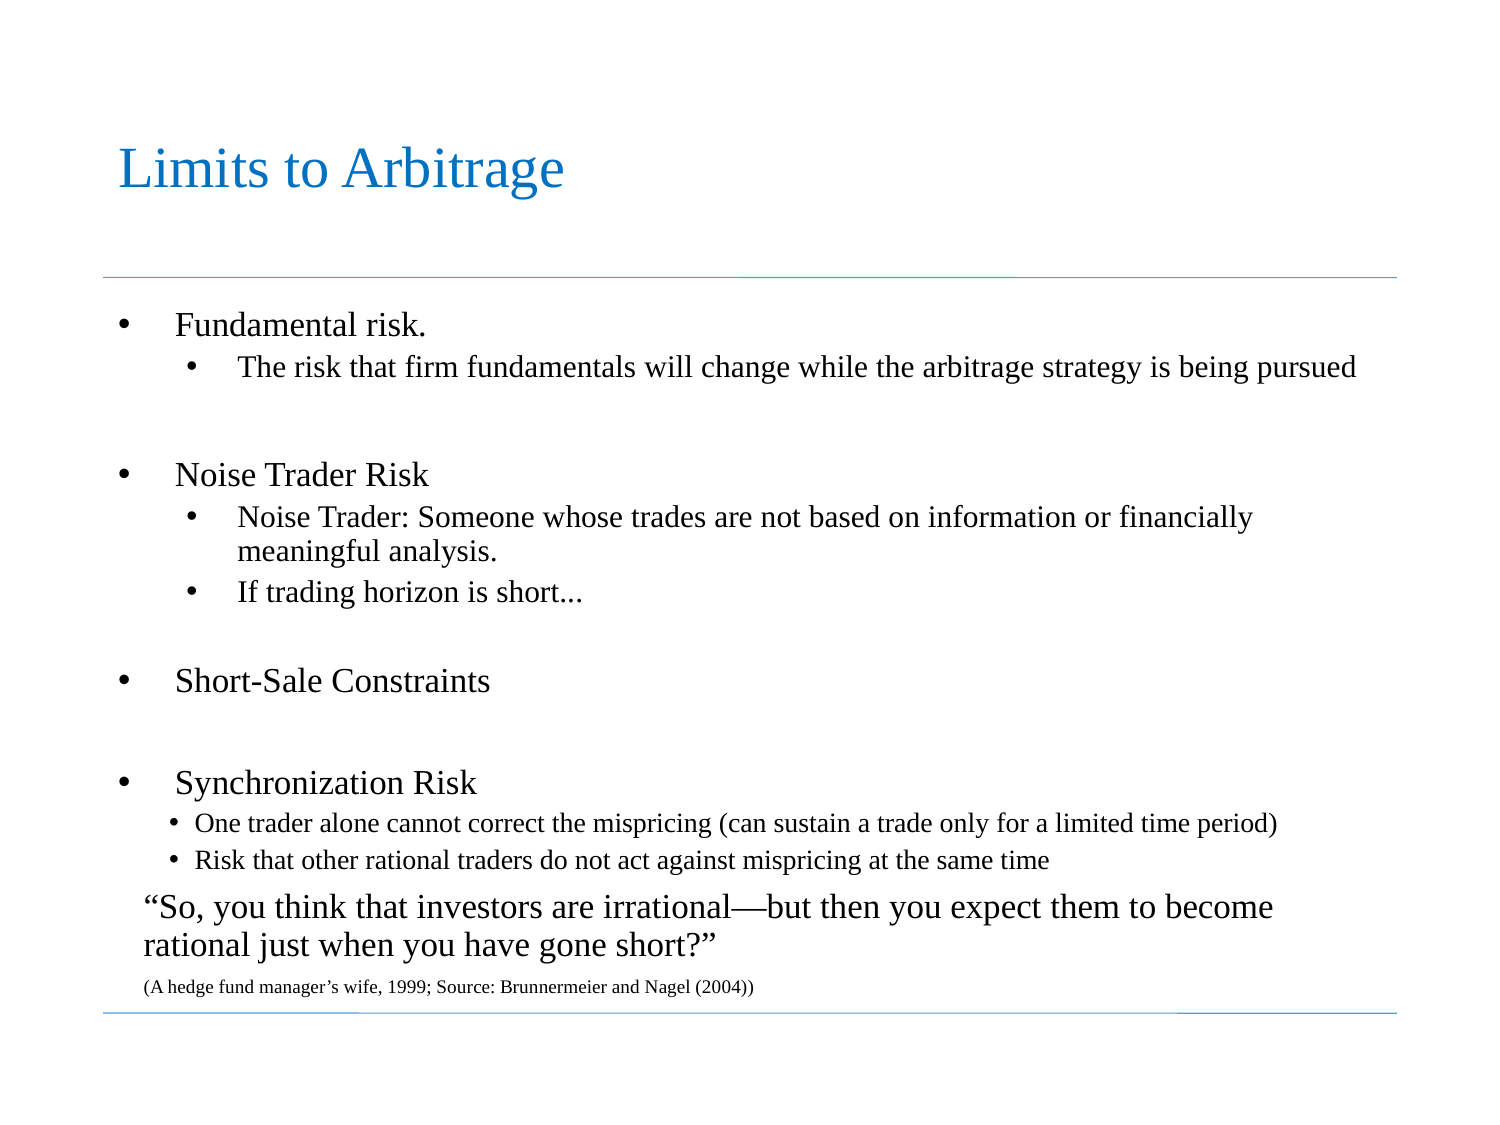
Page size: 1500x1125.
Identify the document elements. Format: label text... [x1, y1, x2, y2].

list Fundamental risk. The risk that firm fundamentals will change while the arbitrage strategy is being pursued Noise Trader Risk Noise Trader: Someone whose trades are not based on information or financially meaningful analysis. If trading horizon is short... Short-Sale Constraints Synchronization Risk One trader alone cannot correct the mispricing (can sustain a trade only for a limited time period) Risk that other rational traders do not act against mispricing at the same time “So, you think that investors are irrational—but then you expect them to become rational just when you have gone short?” (A hedge fund manager’s wife, 1999; Source: Brunnermeier and Nagel (2004)) [103, 298, 1397, 1013]
title Limits to Arbitrage [103, 59, 1397, 278]
